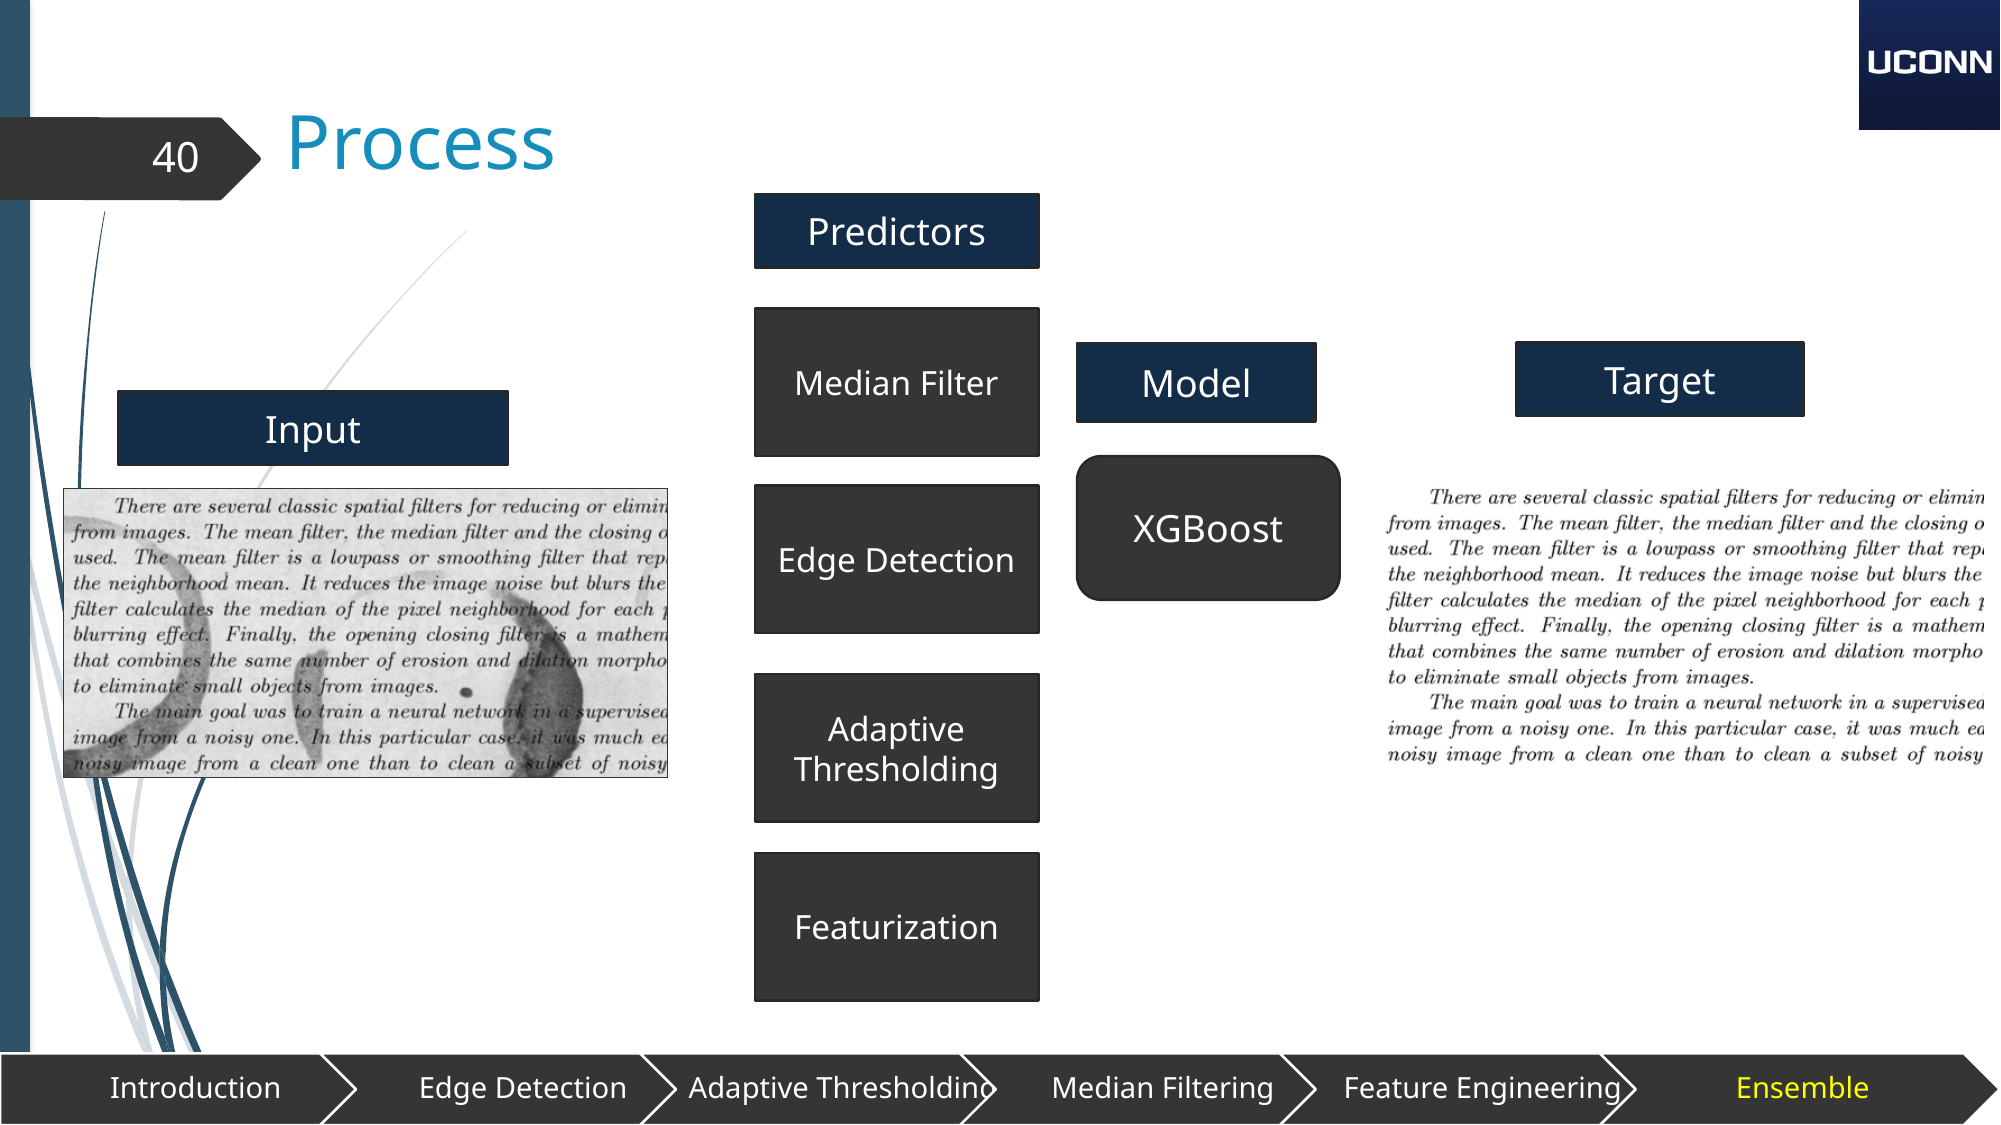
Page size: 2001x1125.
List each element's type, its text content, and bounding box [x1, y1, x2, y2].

text_box Featurization [754, 852, 1040, 1002]
slide_number 40 [87, 129, 216, 190]
text_box Median Filter [754, 307, 1040, 457]
text_box Model [1076, 342, 1317, 423]
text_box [0, 1053, 2000, 1125]
text_box XGBoost [1075, 454, 1341, 602]
picture [1378, 479, 1984, 769]
text_box Edge Detection [754, 484, 1040, 634]
title Process [270, 87, 1733, 298]
text_box Predictors [754, 193, 1040, 269]
text_box Adaptive Thresholding [754, 673, 1040, 823]
picture [63, 488, 669, 778]
text_box Target [1515, 341, 1805, 417]
text_box Input [117, 390, 509, 466]
picture [1859, 0, 2000, 130]
